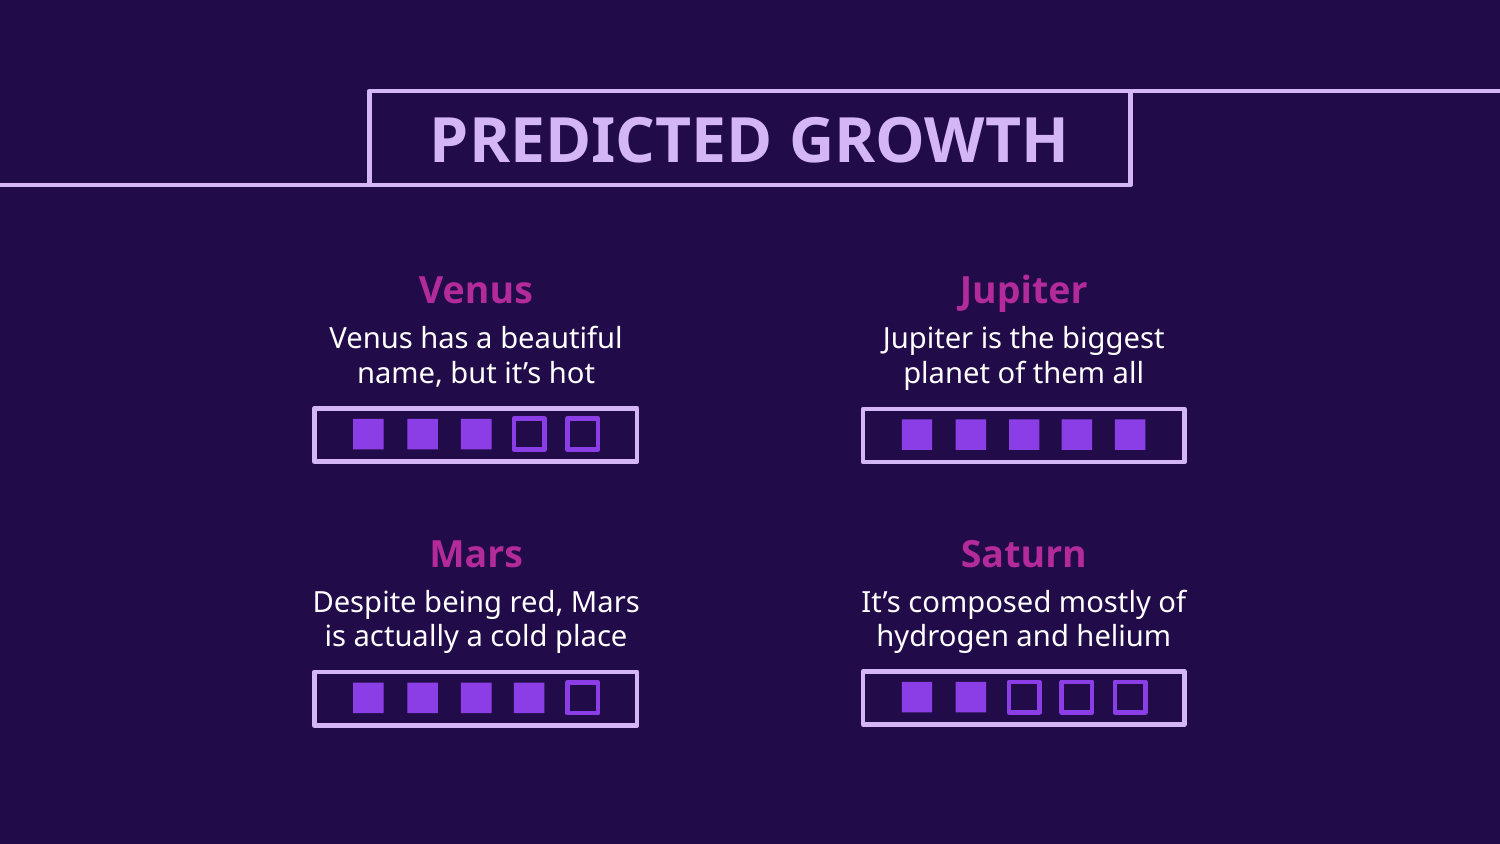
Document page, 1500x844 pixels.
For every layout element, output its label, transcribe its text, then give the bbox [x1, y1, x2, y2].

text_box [862, 408, 1185, 463]
title Venus [297, 252, 656, 303]
subtitle Venus has a beautiful name, but it’s hot [297, 303, 656, 393]
subtitle It’s composed mostly of hydrogen and helium [844, 567, 1203, 657]
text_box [313, 407, 638, 462]
subtitle Despite being red, Mars is actually a cold place [297, 567, 656, 657]
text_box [862, 671, 1185, 725]
title Mars [297, 516, 656, 567]
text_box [313, 671, 638, 726]
title Jupiter [844, 252, 1203, 303]
subtitle Jupiter is the biggest planet of them all [844, 303, 1203, 393]
title PREDICTED GROWTH [367, 89, 1133, 187]
title Saturn [844, 516, 1203, 567]
